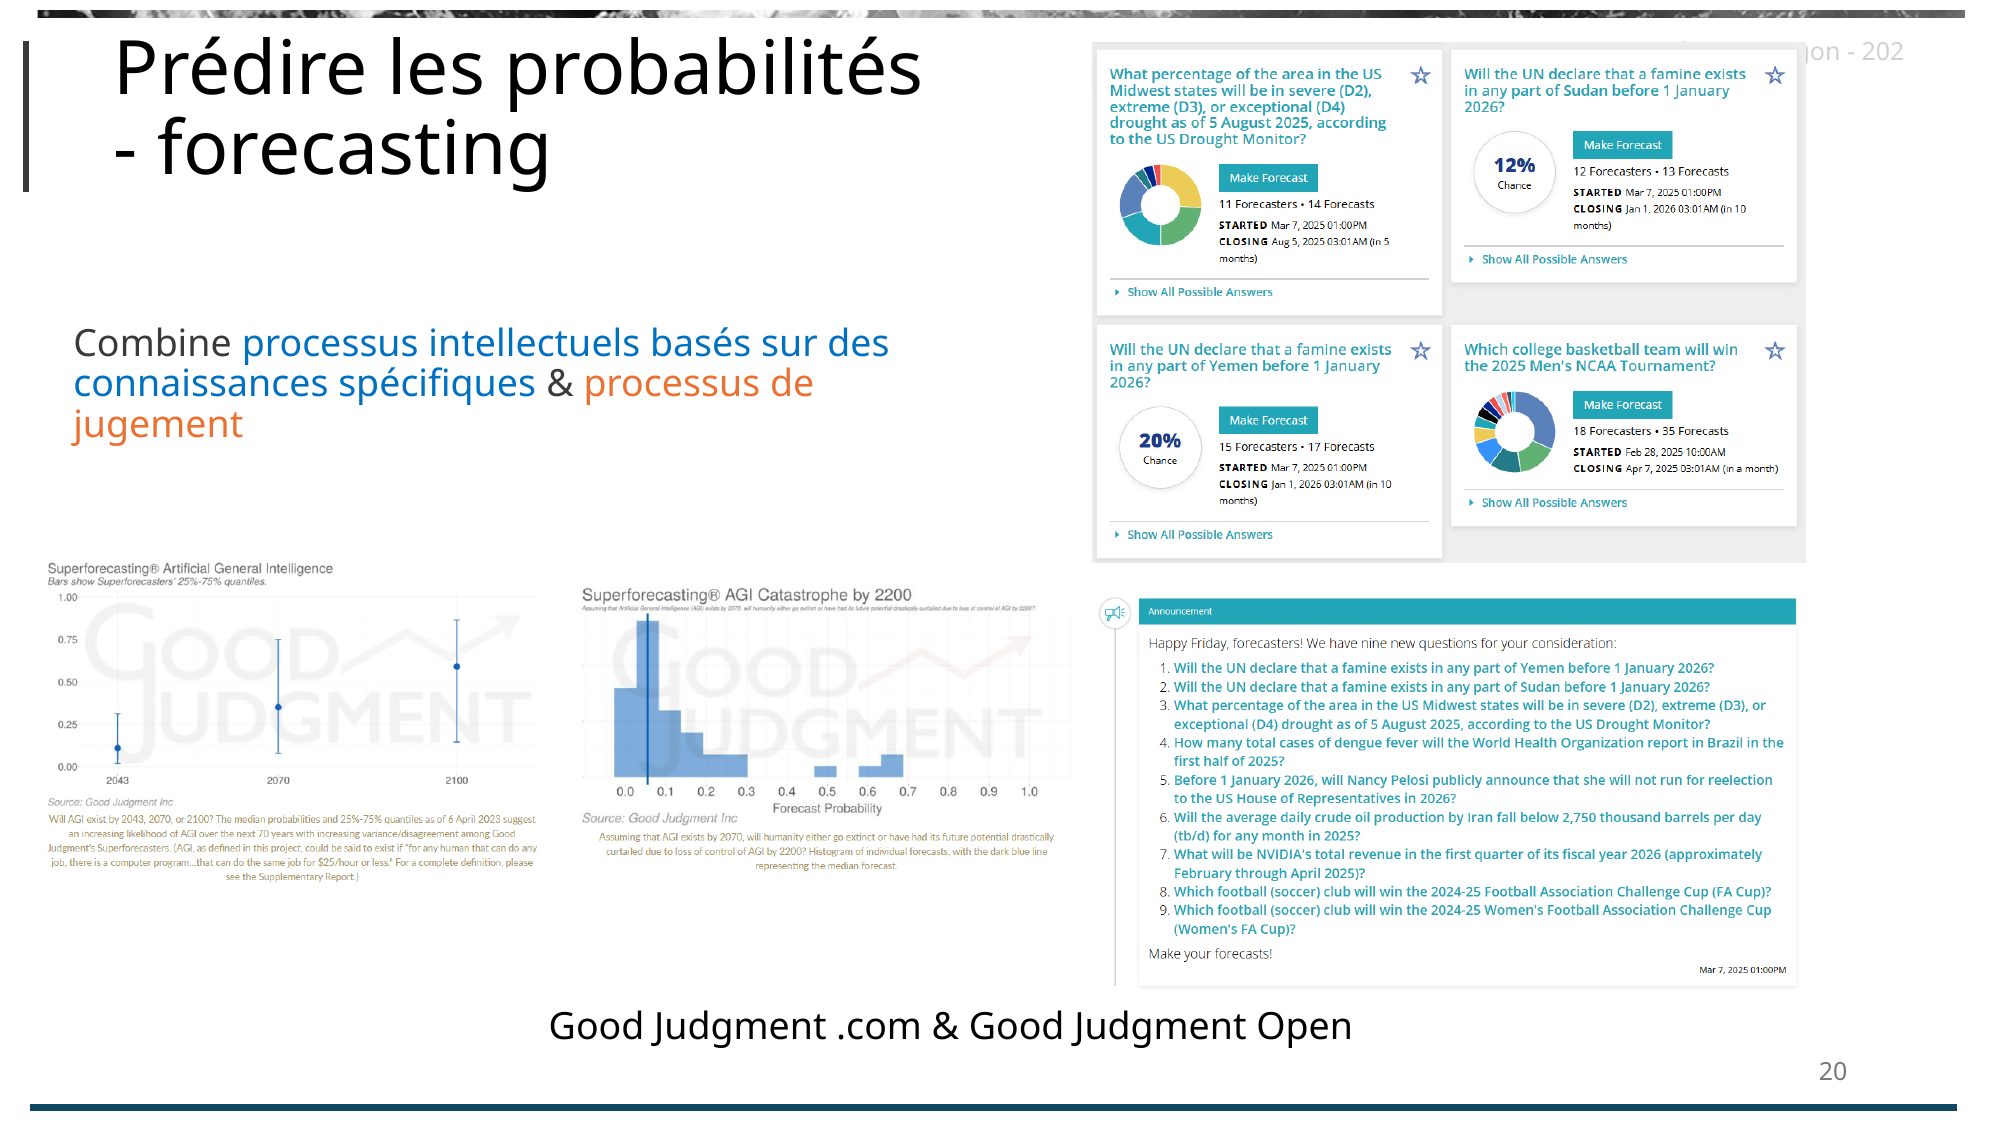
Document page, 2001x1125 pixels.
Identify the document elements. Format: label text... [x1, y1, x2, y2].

footer Valentin Guigon - 2025 [1637, 22, 1921, 83]
list Combine processus intellectuels basés sur des connaissances spécifiques & processus de jugement [58, 301, 918, 468]
picture [41, 561, 559, 889]
title Prédire les probabilités - forecasting [99, 1, 1449, 220]
picture [576, 574, 1806, 996]
slide_number 20 [1412, 1042, 1863, 1103]
picture [1092, 41, 1806, 563]
picture [1449, 10, 1965, 18]
text_box Good Judgment .com & Good Judgment Open [58, 994, 1844, 1055]
picture [37, 10, 99, 18]
